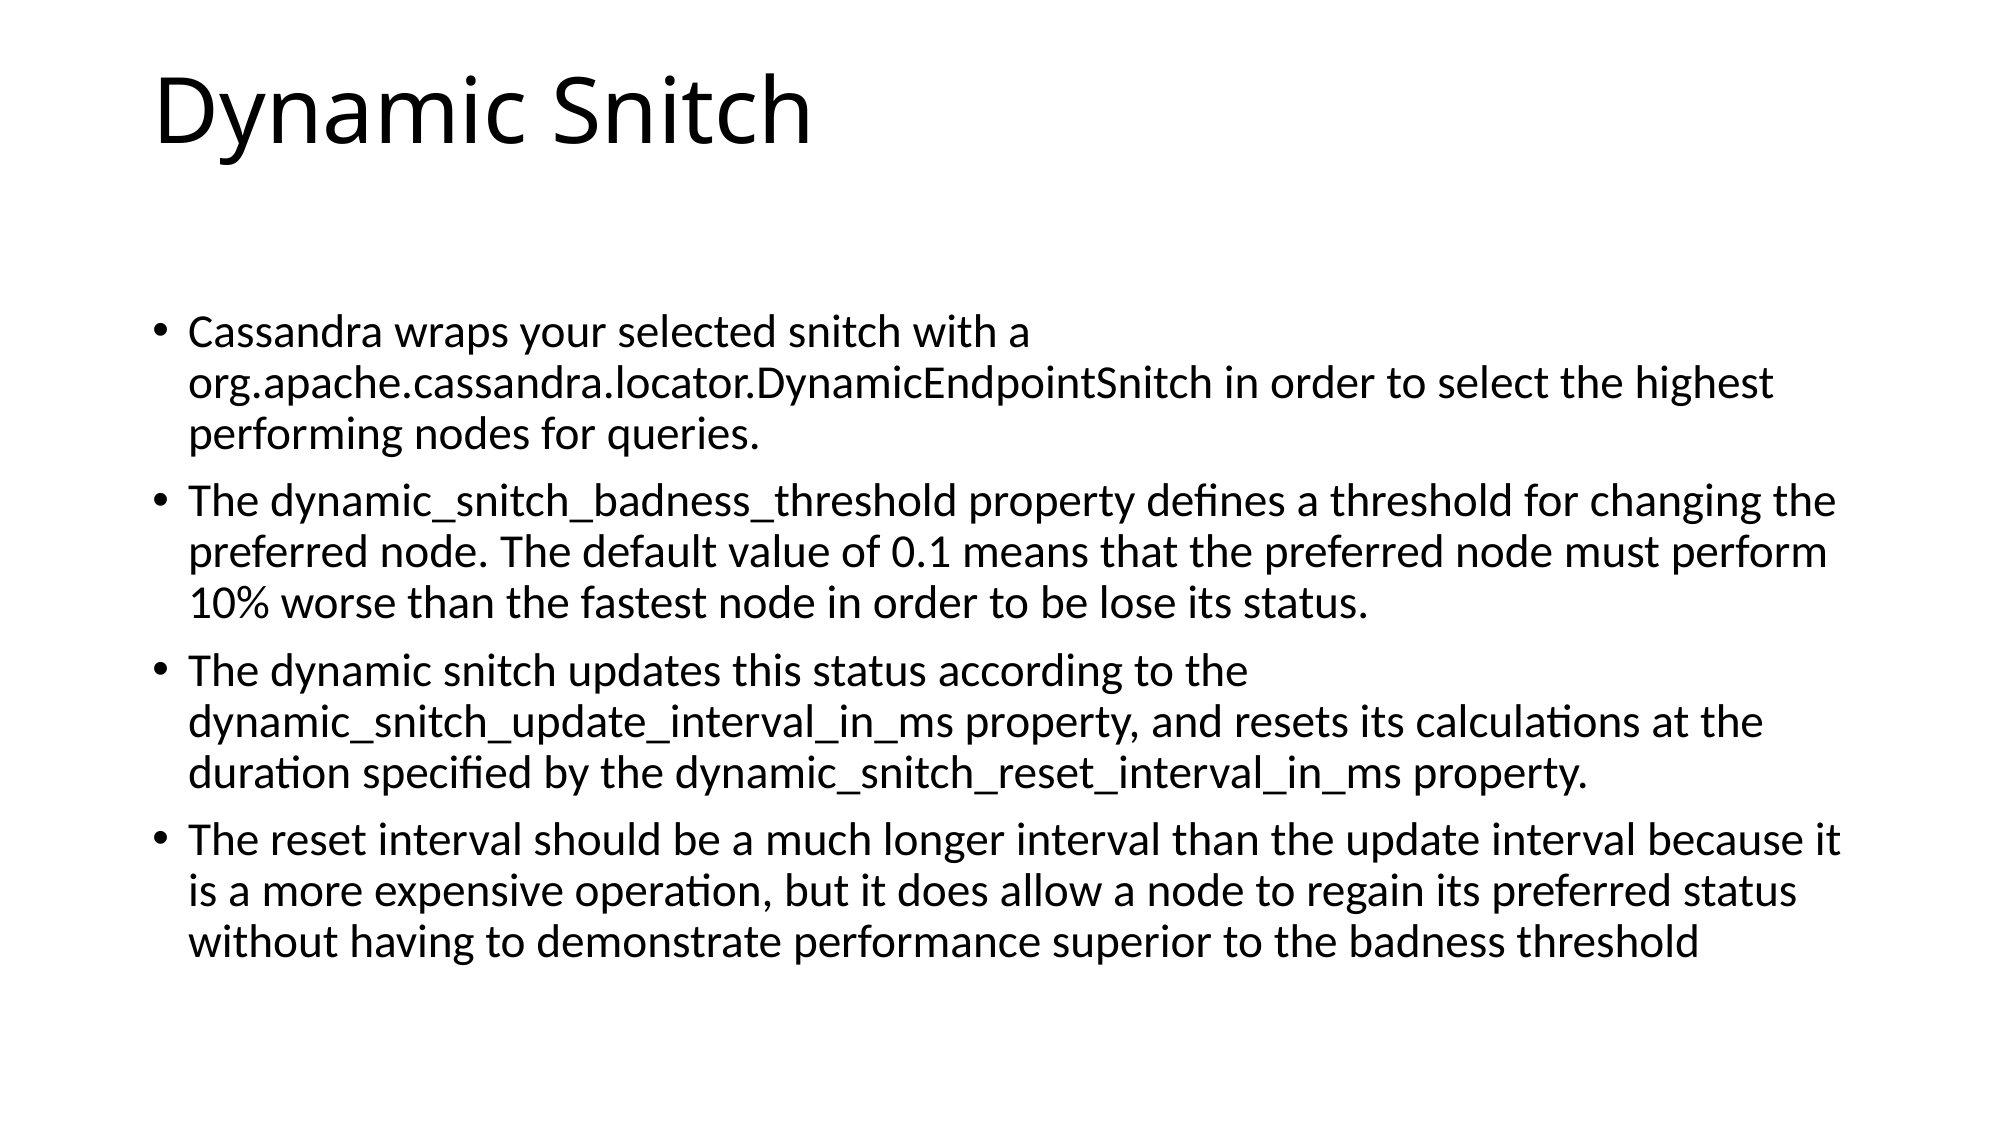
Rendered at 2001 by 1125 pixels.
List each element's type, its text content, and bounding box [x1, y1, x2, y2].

list Cassandra wraps your selected snitch with a org.apache.cassandra.locator.DynamicEndpointSnitch in order to select the highest performing nodes for queries. The dynamic_snitch_badness_threshold property defines a threshold for changing the preferred node. The default value of 0.1 means that the preferred node must perform 10% worse than the fastest node in order to be lose its status. The dynamic snitch updates this status according to the dynamic_snitch_update_interval_in_ms property, and resets its calculations at the duration specified by the dynamic_snitch_reset_interval_in_ms property. The reset interval should be a much longer interval than the update interval because it is a more expensive operation, but it does allow a node to regain its preferred status without having to demonstrate performance superior to the badness threshold [137, 299, 1863, 1014]
title Dynamic Snitch [137, 59, 1863, 278]
